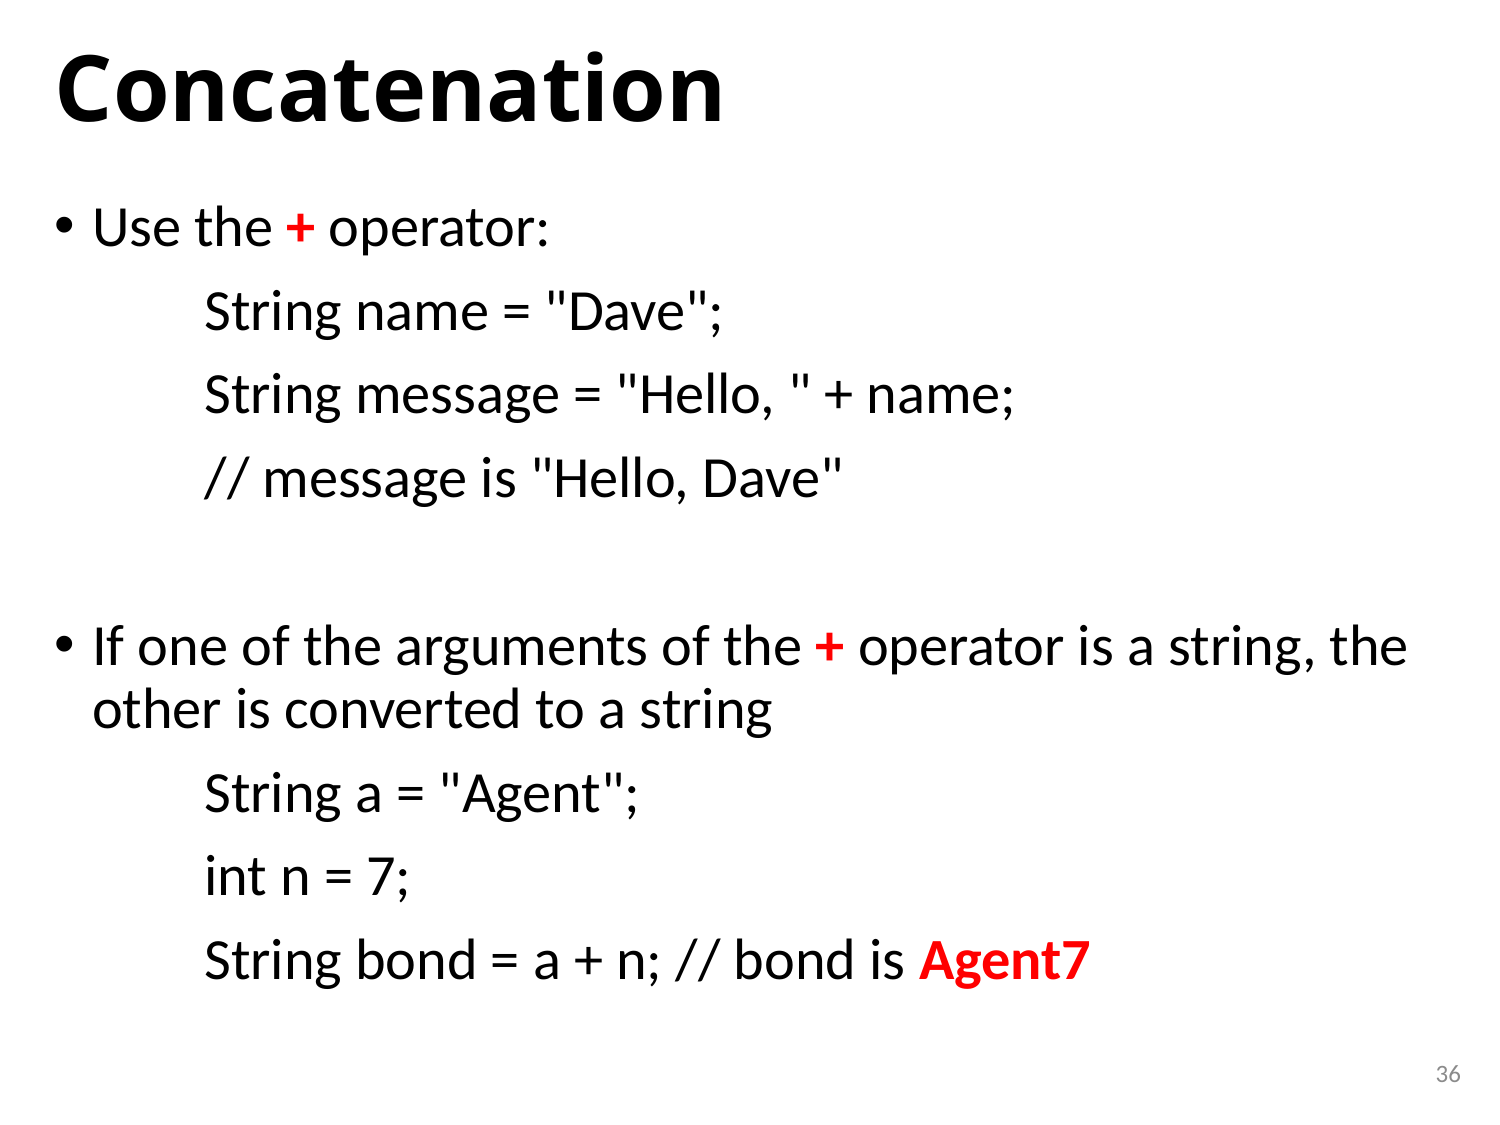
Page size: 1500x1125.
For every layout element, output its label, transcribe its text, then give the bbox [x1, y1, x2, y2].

list Use the + operator: String name = "Dave"; String message = "Hello, " + name; // message is "Hello, Dave" If one of the arguments of the + operator is a string, the other is converted to a string String a = "Agent"; int n = 7; String bond = a + n; // bond is Agent7 [39, 188, 1461, 1085]
slide_number 36 [1138, 1042, 1477, 1103]
title Concatenation [39, 22, 1461, 161]
